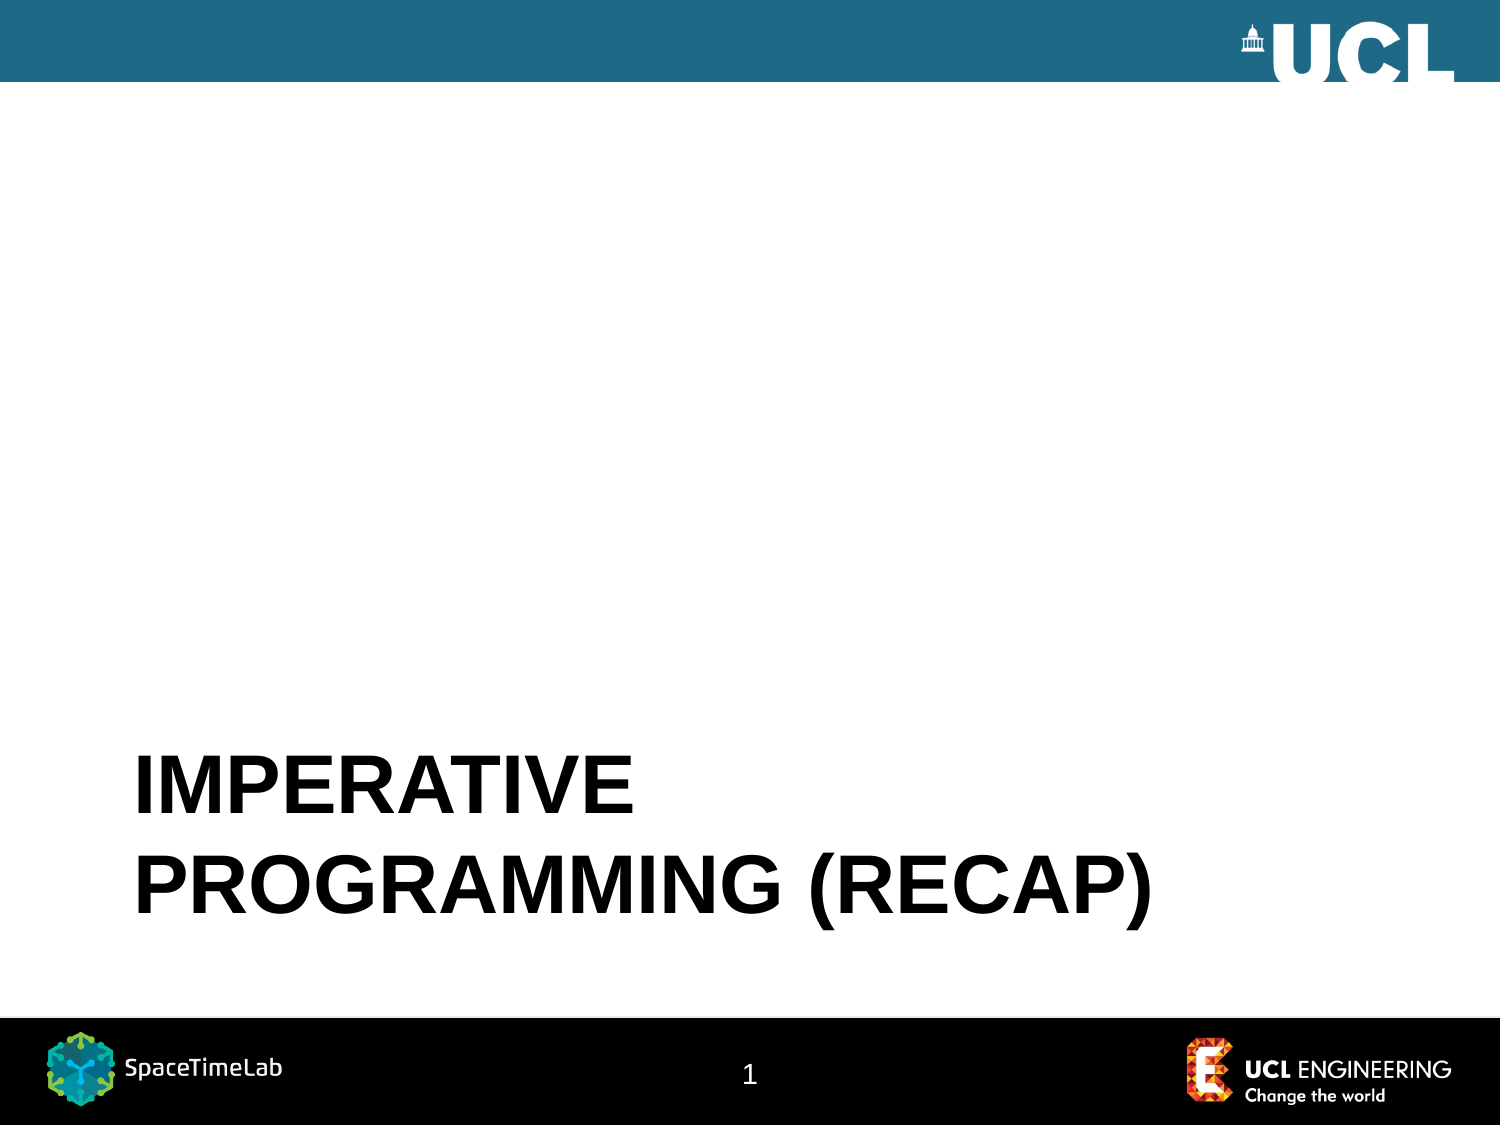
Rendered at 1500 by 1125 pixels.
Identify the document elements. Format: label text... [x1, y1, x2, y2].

title Imperative Programming (RECAP) [118, 722, 1394, 947]
footer 1 [496, 1042, 1004, 1103]
picture [0, 990, 1500, 1125]
